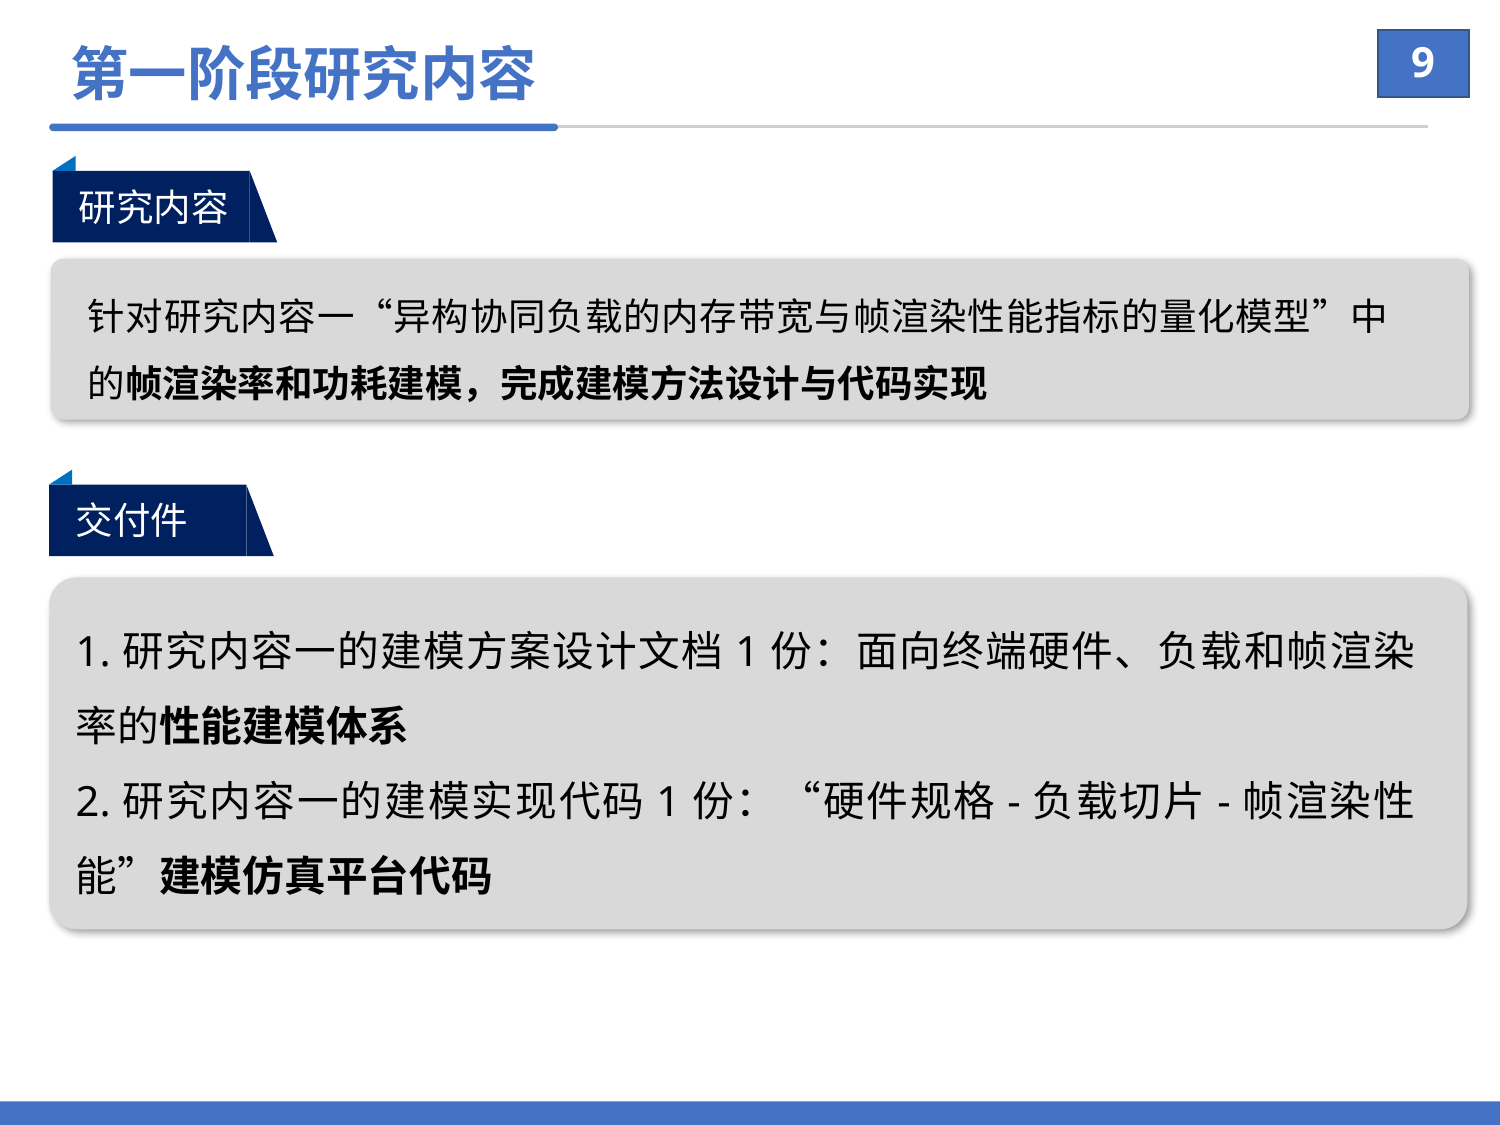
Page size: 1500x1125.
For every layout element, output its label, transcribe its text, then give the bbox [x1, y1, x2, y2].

text_box [48, 122, 560, 133]
text_box 针对研究内容一“异构协同负载的内存带宽与帧渲染性能指标的量化模型”中的帧渲染率和功耗建模，完成建模方法设计与代码实现 [72, 263, 1404, 413]
text_box [50, 258, 1469, 420]
text_box 第一阶段研究内容 [40, 29, 568, 115]
text_box [0, 1101, 1500, 1125]
slide_number 9 [1377, 34, 1469, 95]
text_box 研究内容 [64, 176, 250, 236]
text_box [52, 170, 249, 243]
text_box [49, 484, 246, 557]
text_box [1377, 29, 1470, 98]
text_box [249, 170, 278, 243]
text_box [49, 577, 1468, 930]
text_box [246, 484, 274, 557]
text_box [52, 155, 76, 171]
text_box 交付件 [60, 489, 247, 550]
text_box 1.研究内容一的建模方案设计文档1份：面向终端硬件、负载和帧渲染率的性能建模体系 2.研究内容一的建模实现代码1份：“硬件规格-负载切片-帧渲染性能”建模仿真平台代码 [60, 591, 1430, 907]
text_box [49, 469, 73, 485]
